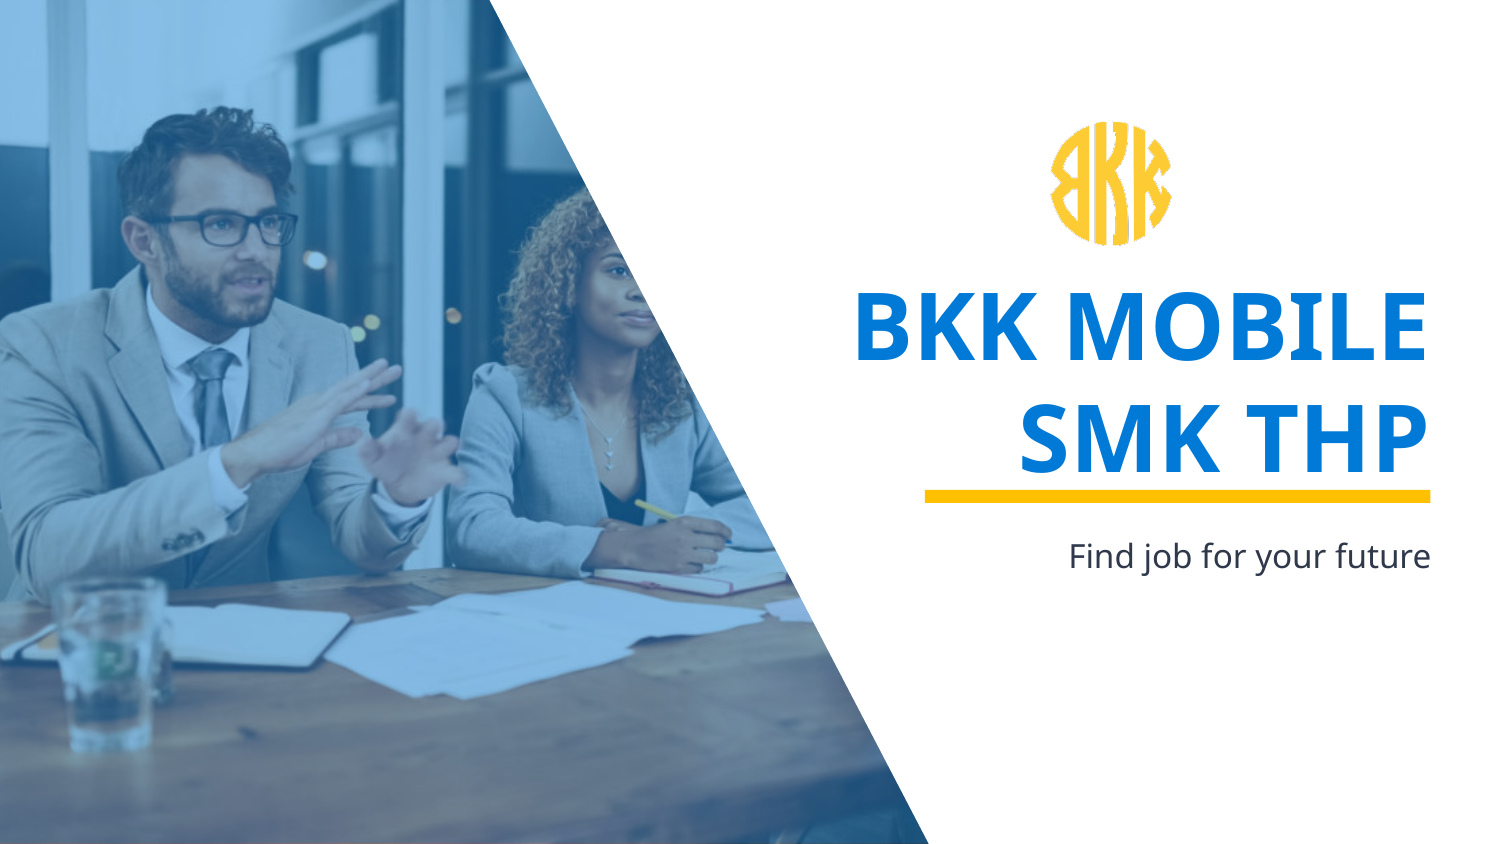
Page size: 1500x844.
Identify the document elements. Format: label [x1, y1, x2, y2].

text_box [1042, 115, 1177, 252]
picture [0, 0, 1500, 844]
